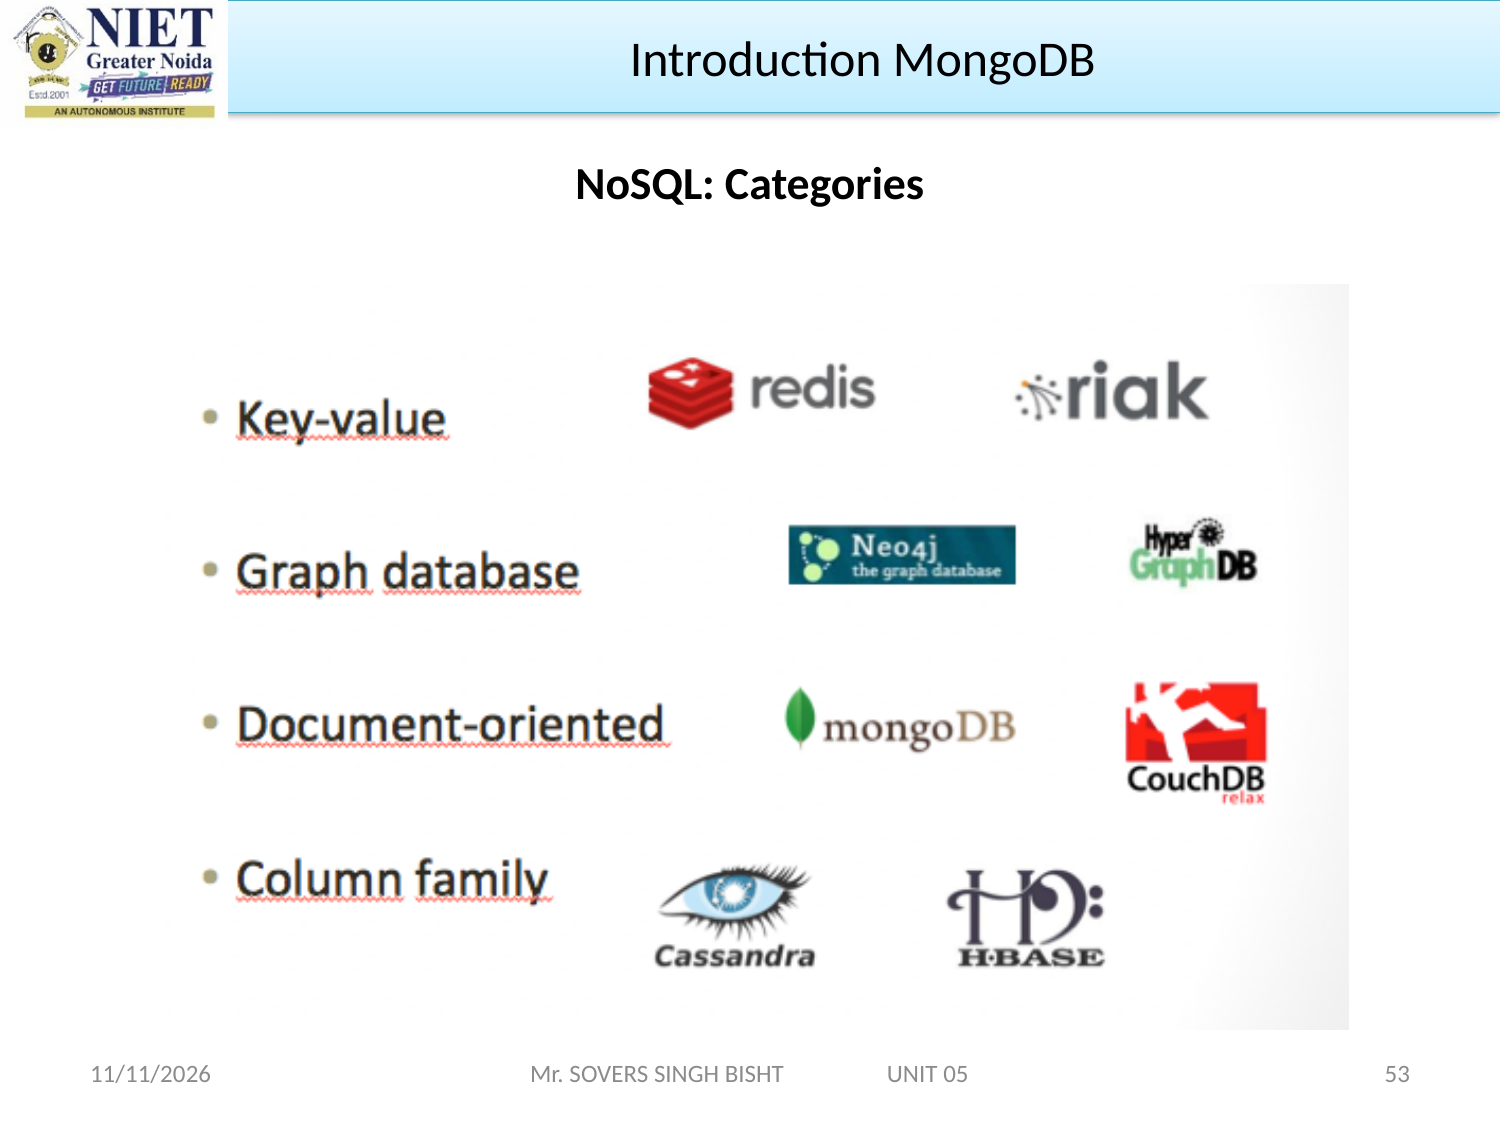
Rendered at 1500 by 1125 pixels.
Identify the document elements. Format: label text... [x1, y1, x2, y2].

picture [0, 0, 228, 130]
title NoSQL: Categories [75, 120, 1425, 275]
slide_number 53 [1074, 1042, 1425, 1103]
picture [143, 284, 1349, 1031]
text_box Introduction MongoDB [231, 0, 1500, 113]
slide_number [75, 1042, 425, 1103]
footer Mr. SOVERS SINGH BISHT UNIT 05 [512, 1042, 988, 1103]
